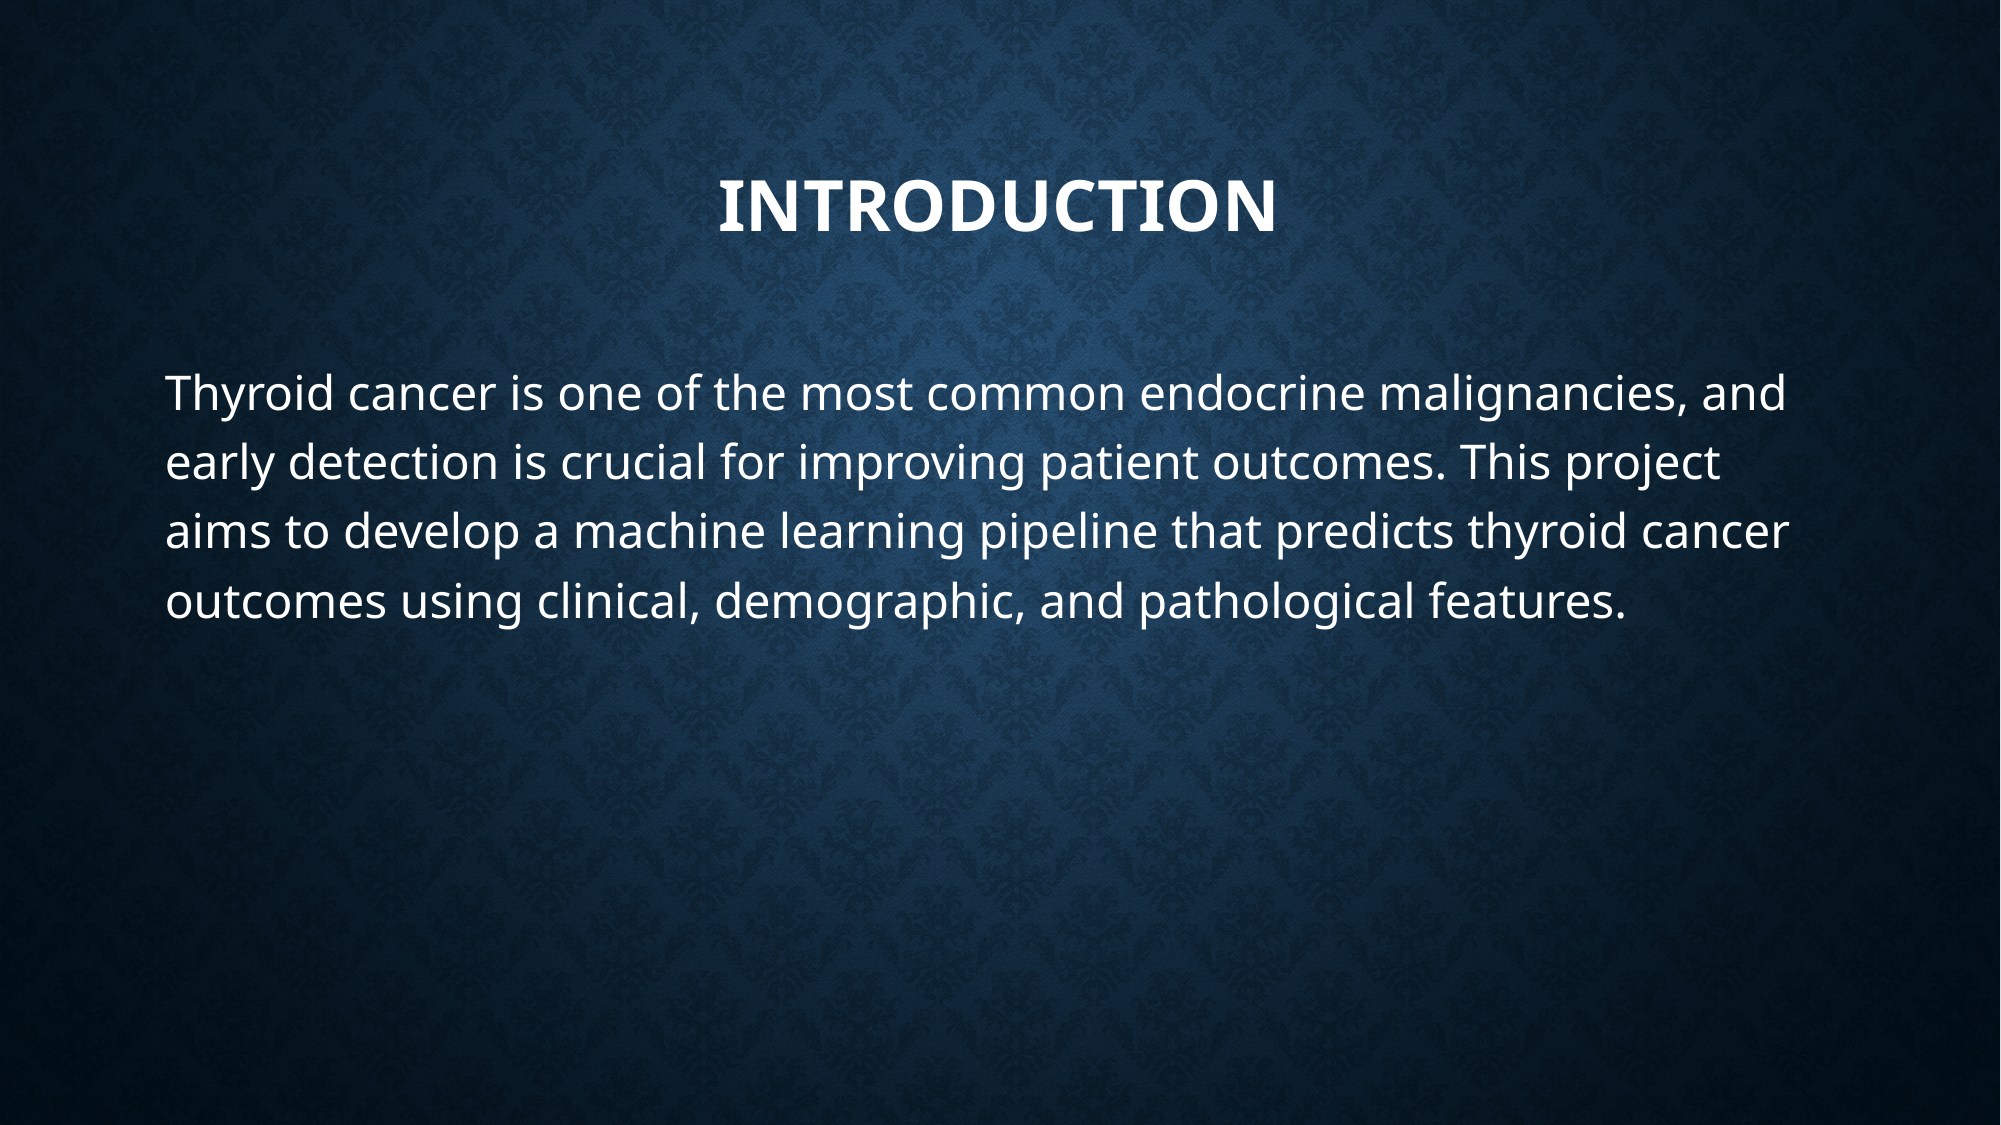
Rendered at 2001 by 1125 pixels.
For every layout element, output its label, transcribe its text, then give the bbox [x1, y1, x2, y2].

list Thyroid cancer is one of the most common endocrine malignancies, and early detection is crucial for improving patient outcomes. This project aims to develop a machine learning pipeline that predicts thyroid cancer outcomes using clinical, demographic, and pathological features. [149, 343, 1849, 950]
title introduction [149, 99, 1849, 318]
